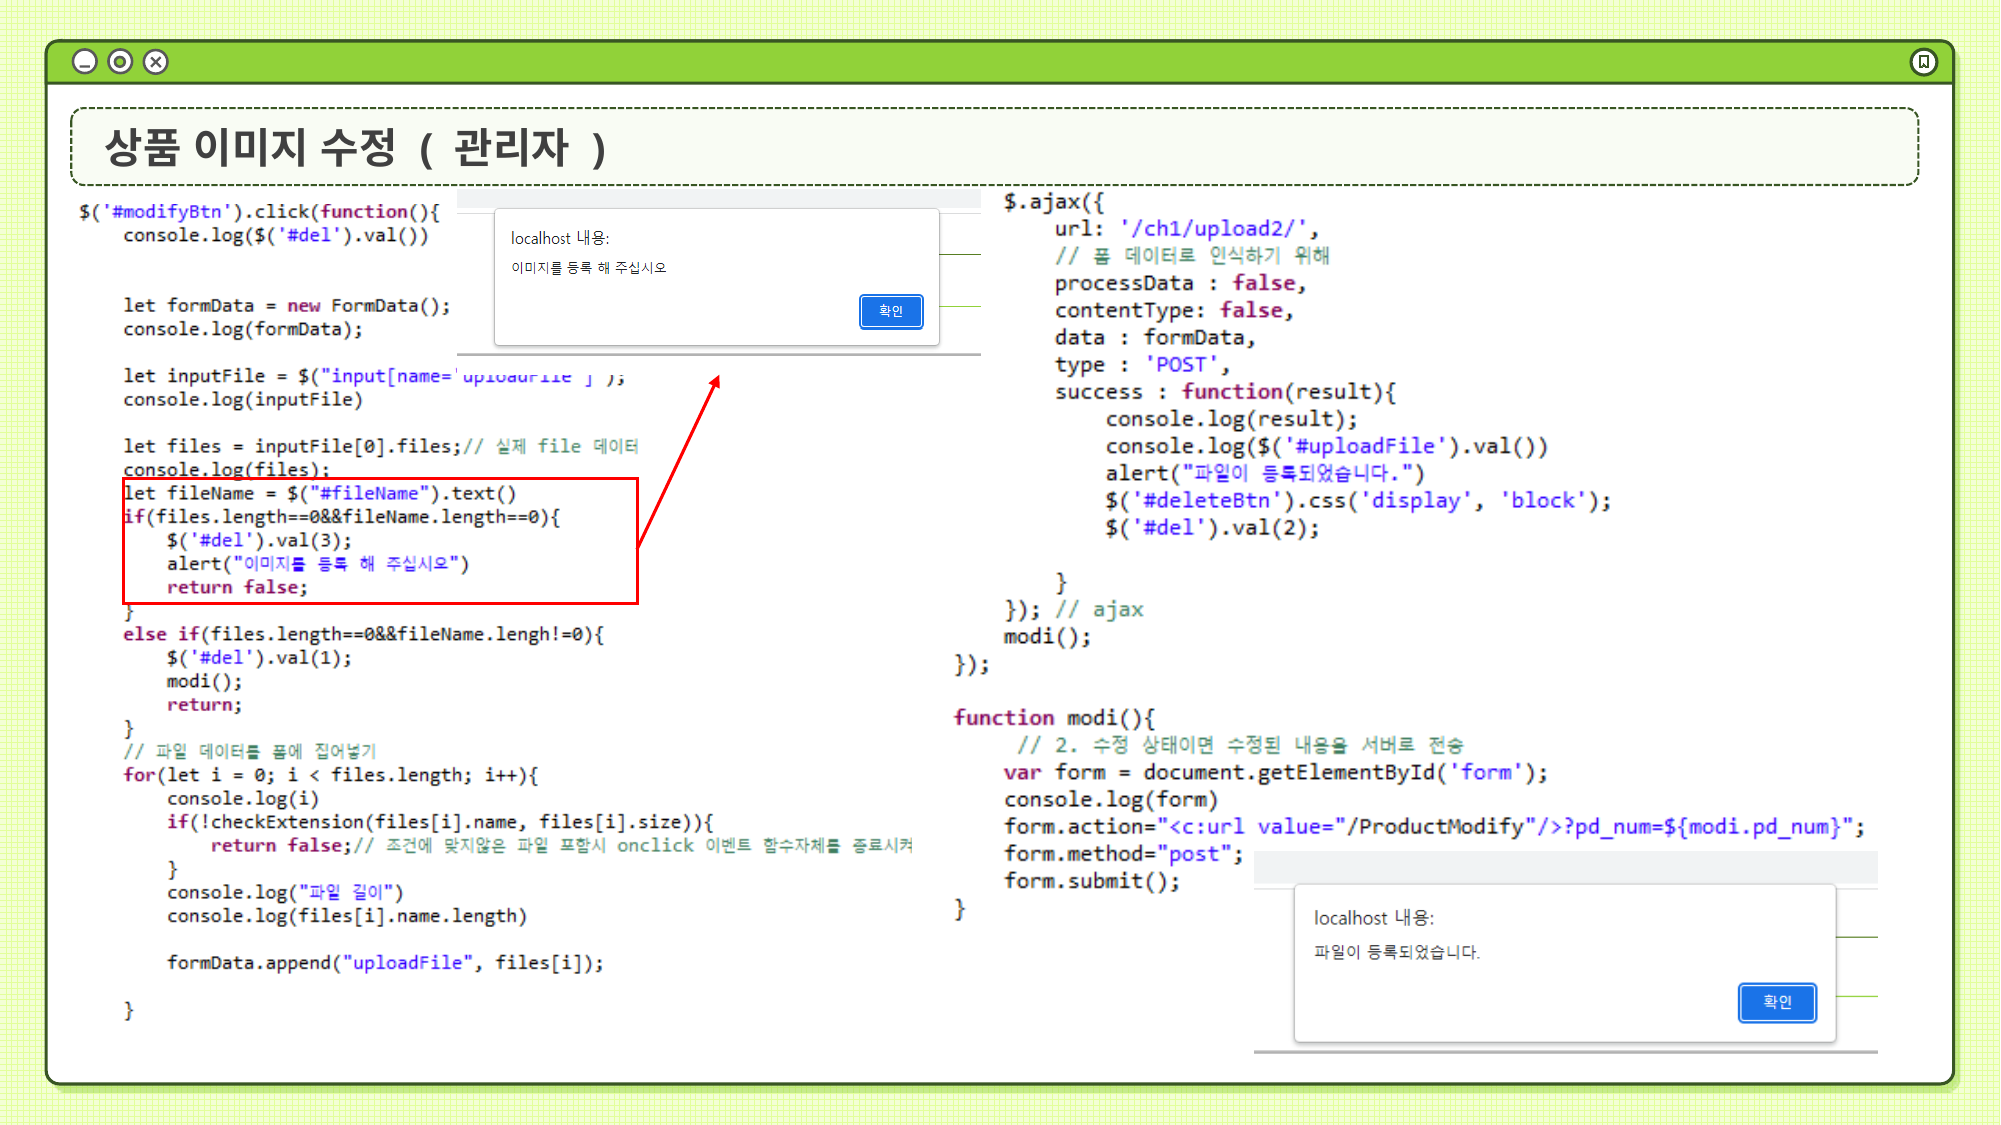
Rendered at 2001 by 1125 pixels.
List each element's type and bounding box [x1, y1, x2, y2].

text_box [46, 40, 1954, 1084]
picture [64, 189, 1925, 1072]
text_box [0, 0, 2000, 75]
text_box [636, 374, 720, 550]
